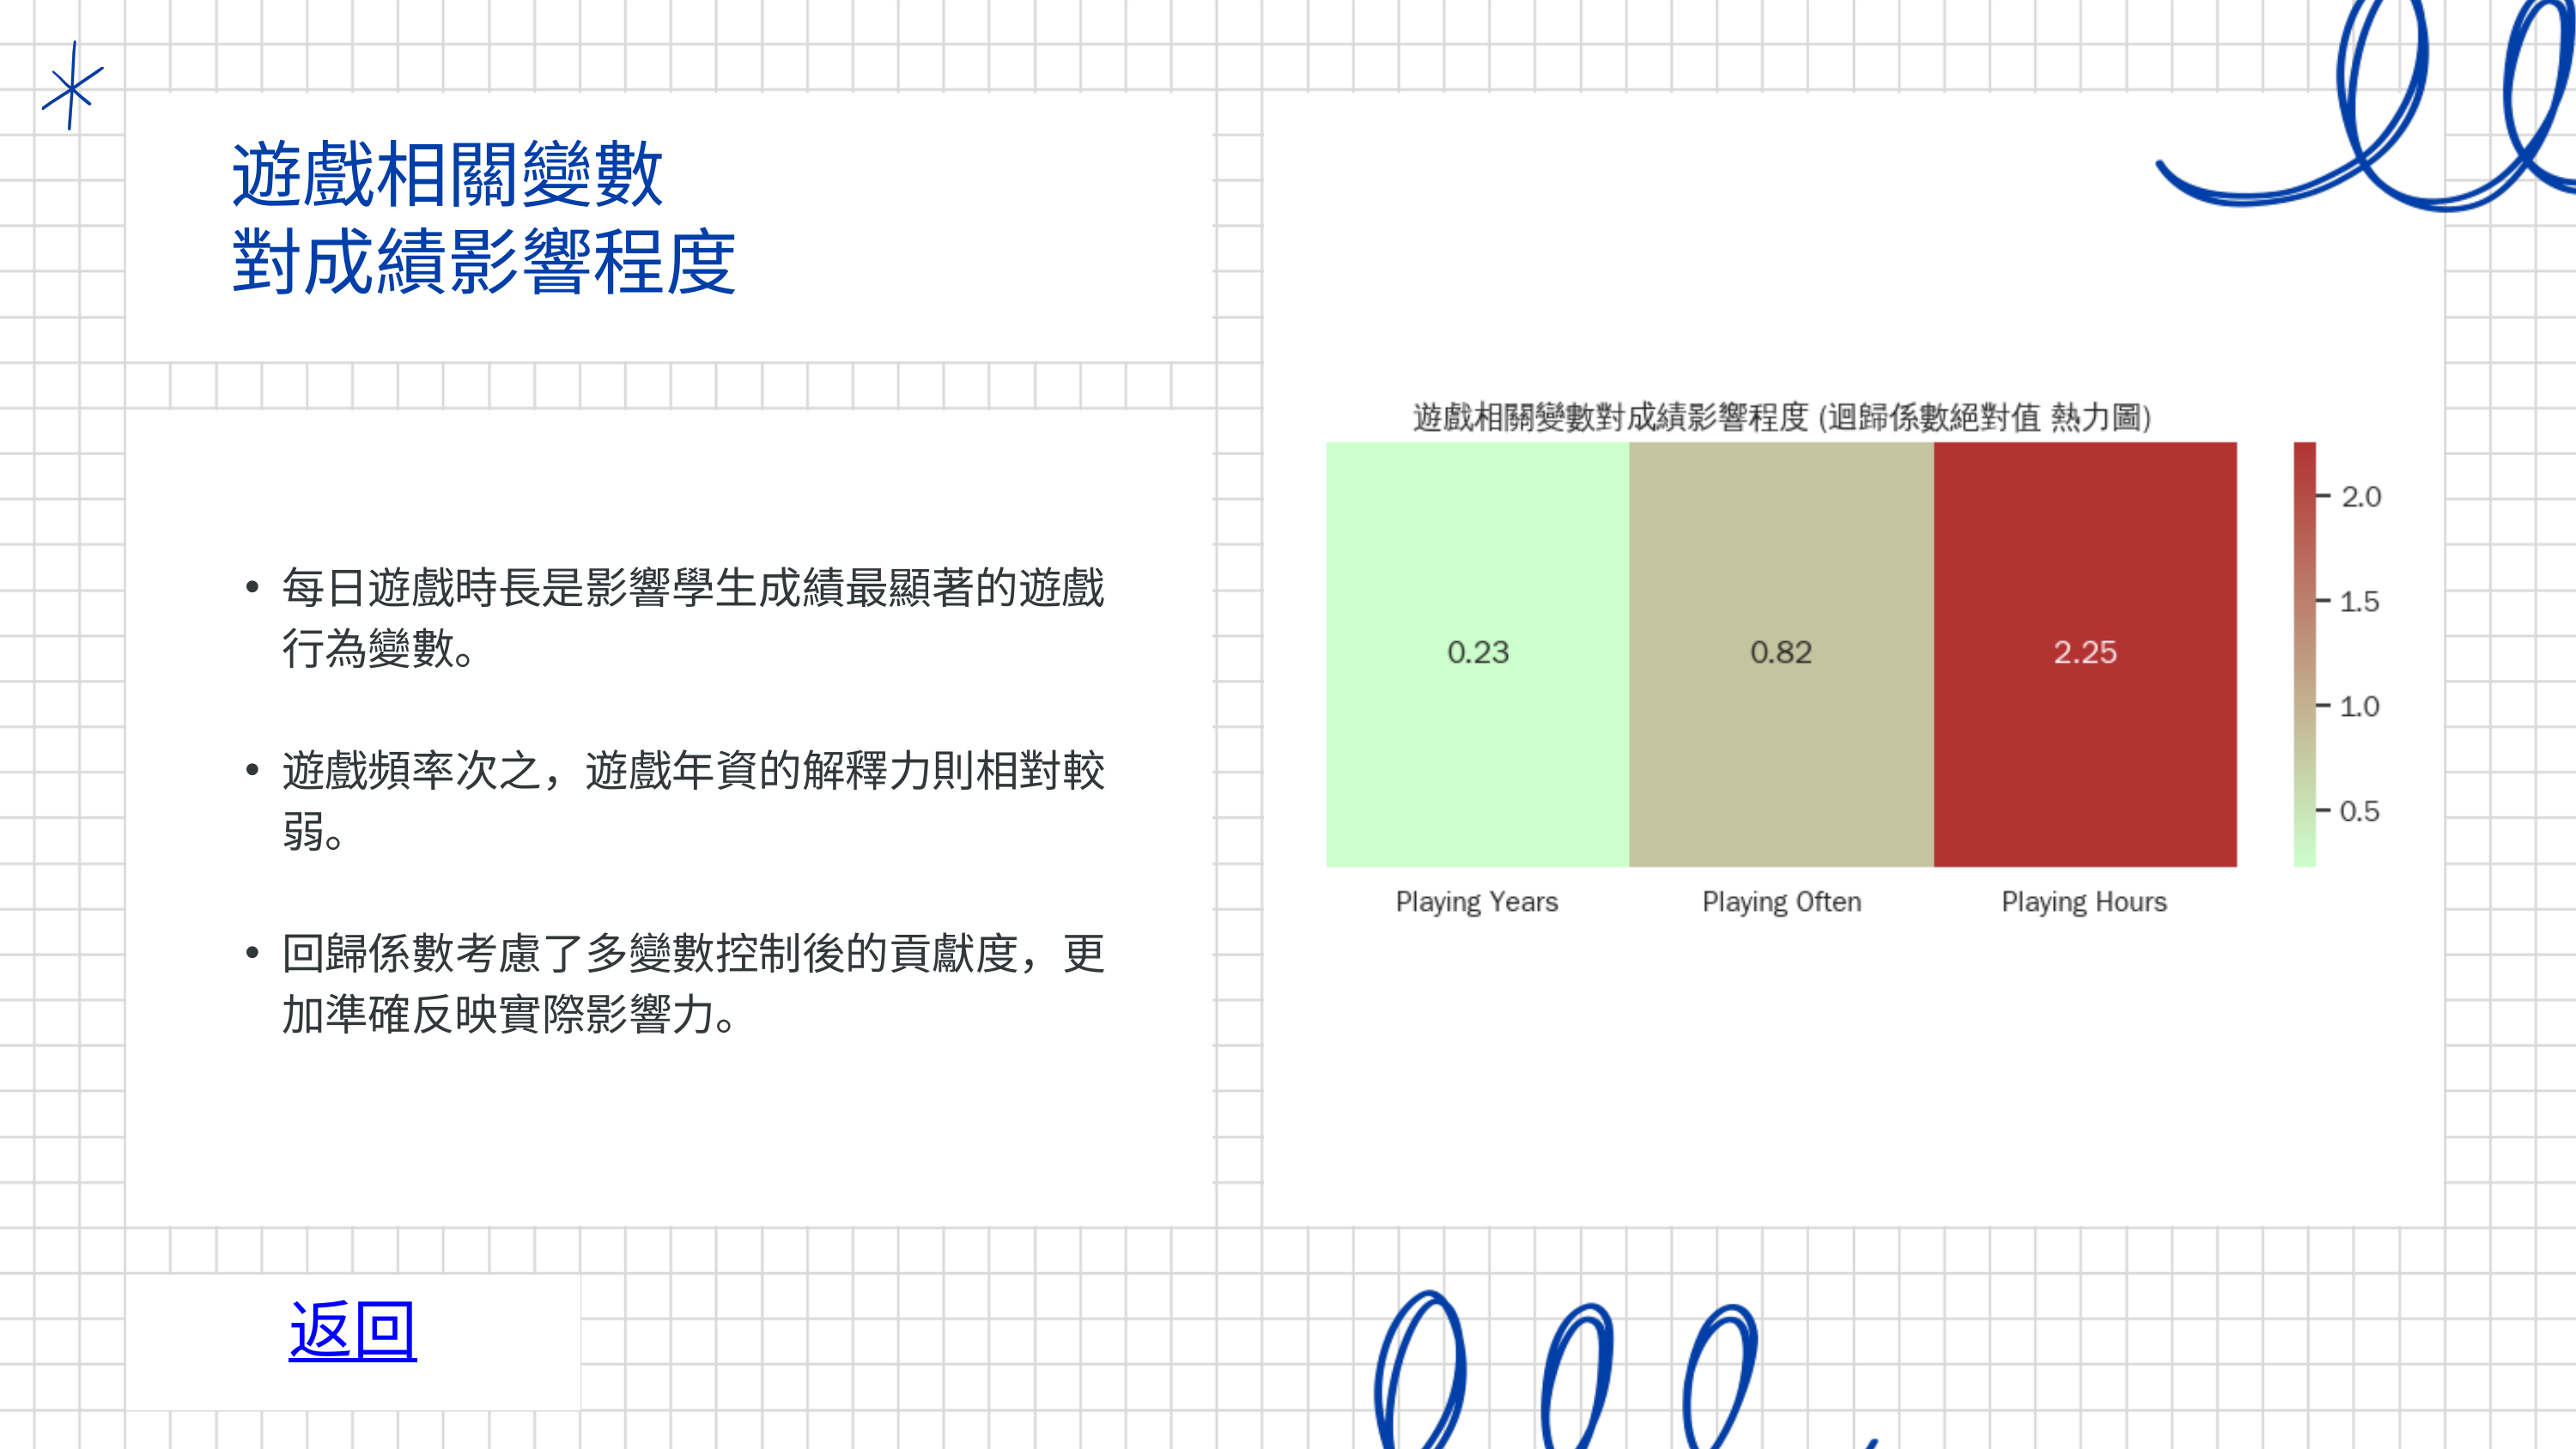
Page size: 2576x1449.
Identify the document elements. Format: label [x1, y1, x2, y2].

text_box [1263, 92, 2444, 1226]
text_box [0, 0, 2576, 1449]
text_box [125, 1275, 581, 1411]
text_box [41, 40, 104, 130]
text_box [125, 92, 1213, 361]
text_box [2155, 0, 2576, 215]
text_box [1193, 1288, 1880, 1449]
text_box [125, 409, 1213, 1226]
